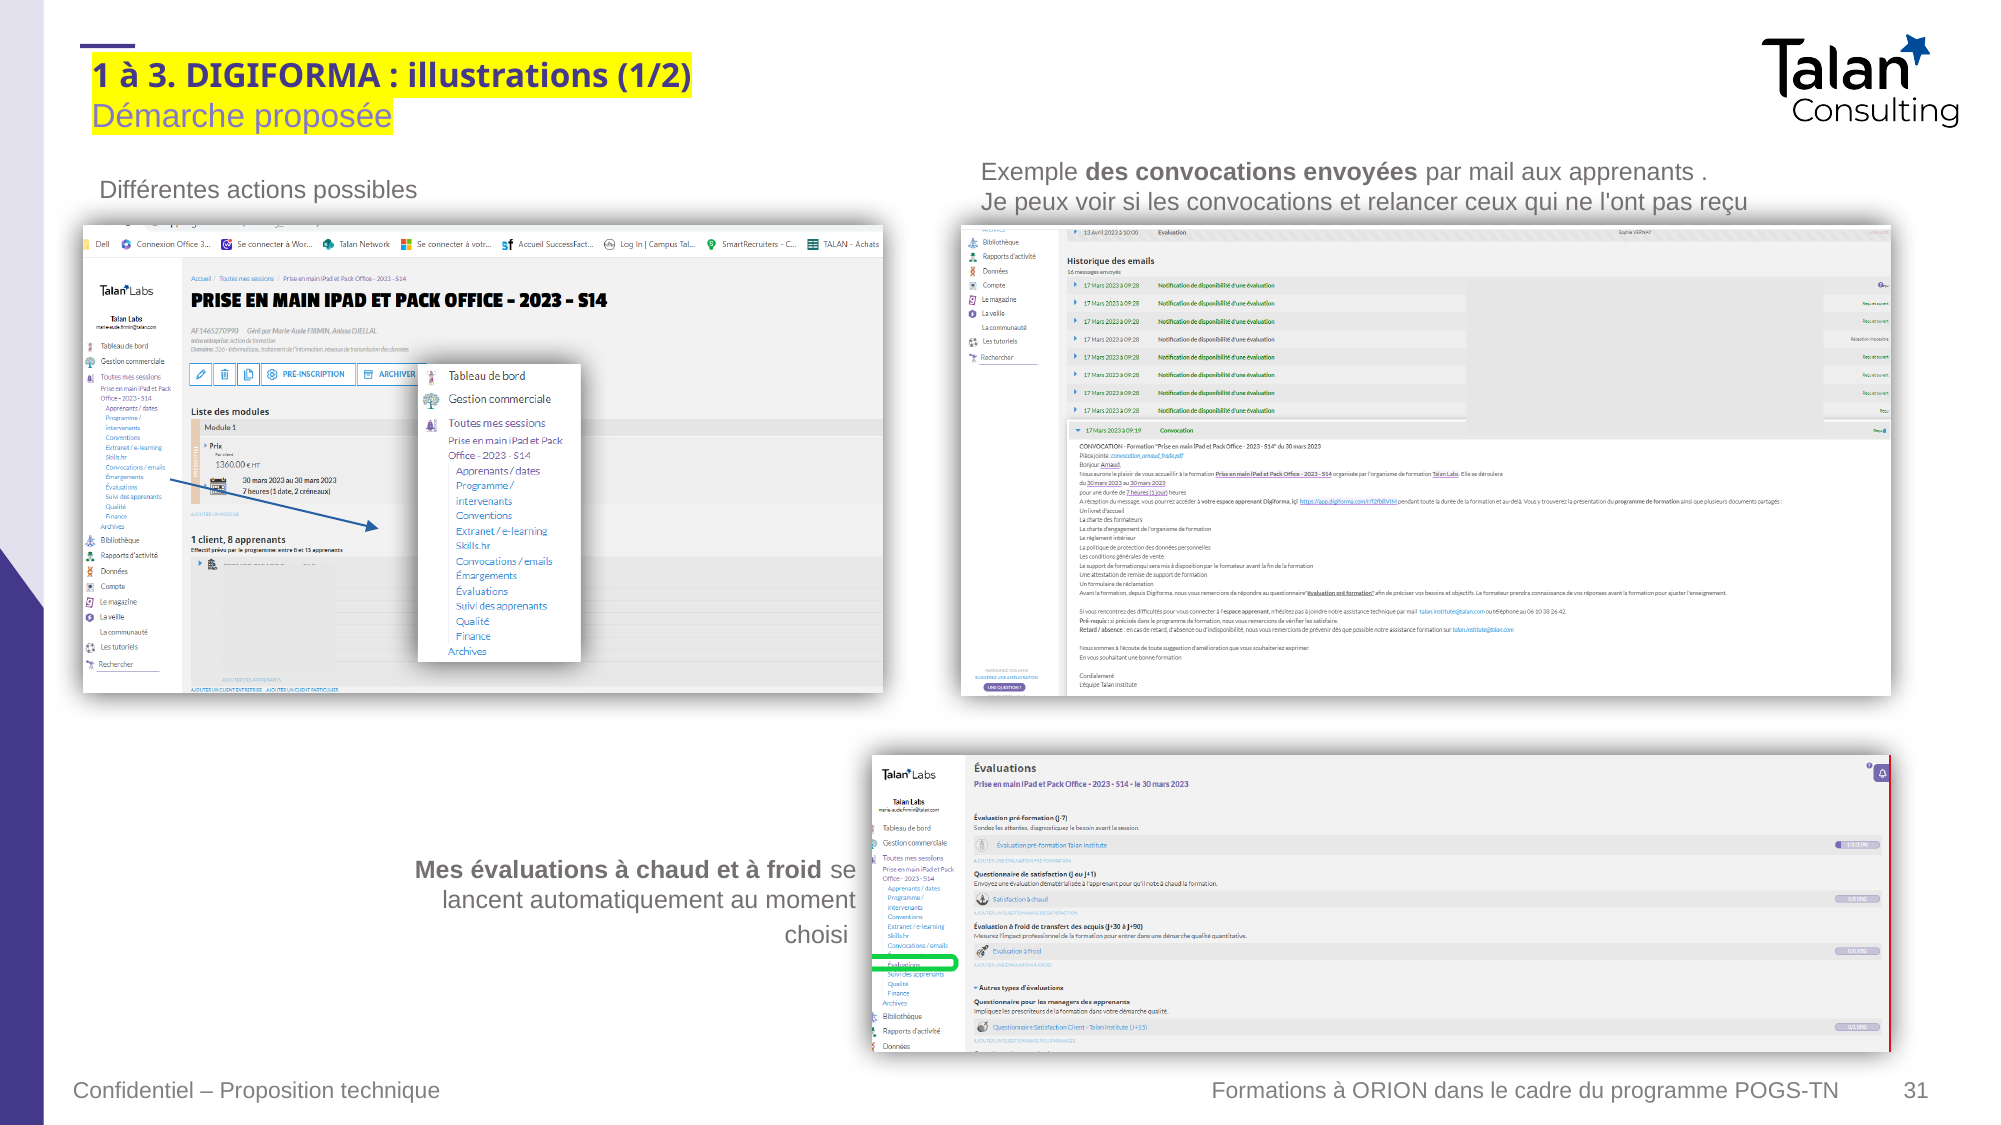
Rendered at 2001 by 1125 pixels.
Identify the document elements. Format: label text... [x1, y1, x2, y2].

text_box 1 à 3. DIGIFORMA : illustrations (1/2) Démarche proposée [76, 39, 1702, 107]
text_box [83, 225, 883, 694]
picture [1746, 17, 1974, 145]
picture [872, 755, 1891, 1052]
text_box Différentes actions possibles [84, 162, 879, 213]
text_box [961, 147, 1891, 696]
text_box Mes évaluations à chaud et à froid se lancent automatiquement au moment choisi [395, 846, 867, 957]
